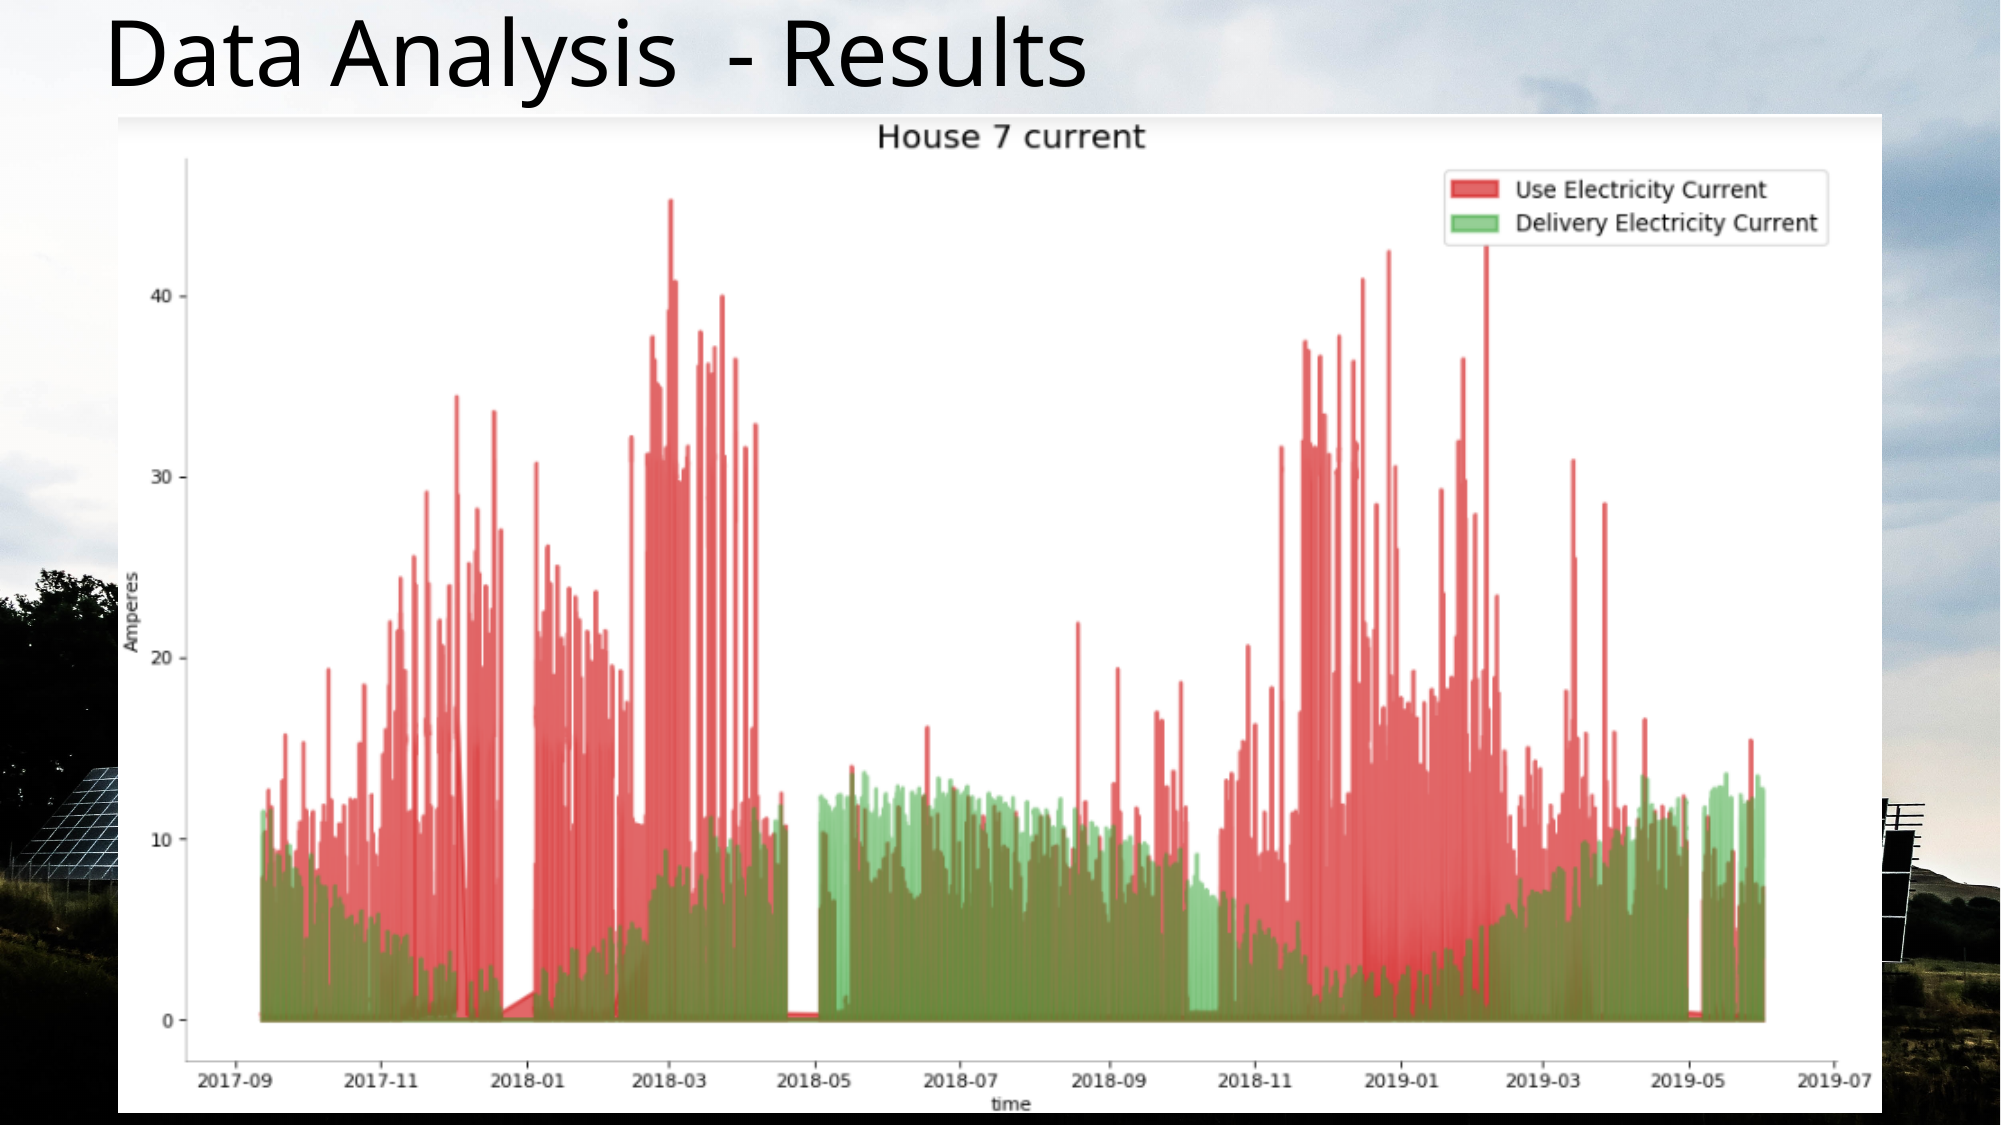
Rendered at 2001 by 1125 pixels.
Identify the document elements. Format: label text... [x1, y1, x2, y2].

picture [0, 0, 2001, 1125]
title Data Analysis - Results [89, 0, 1814, 166]
